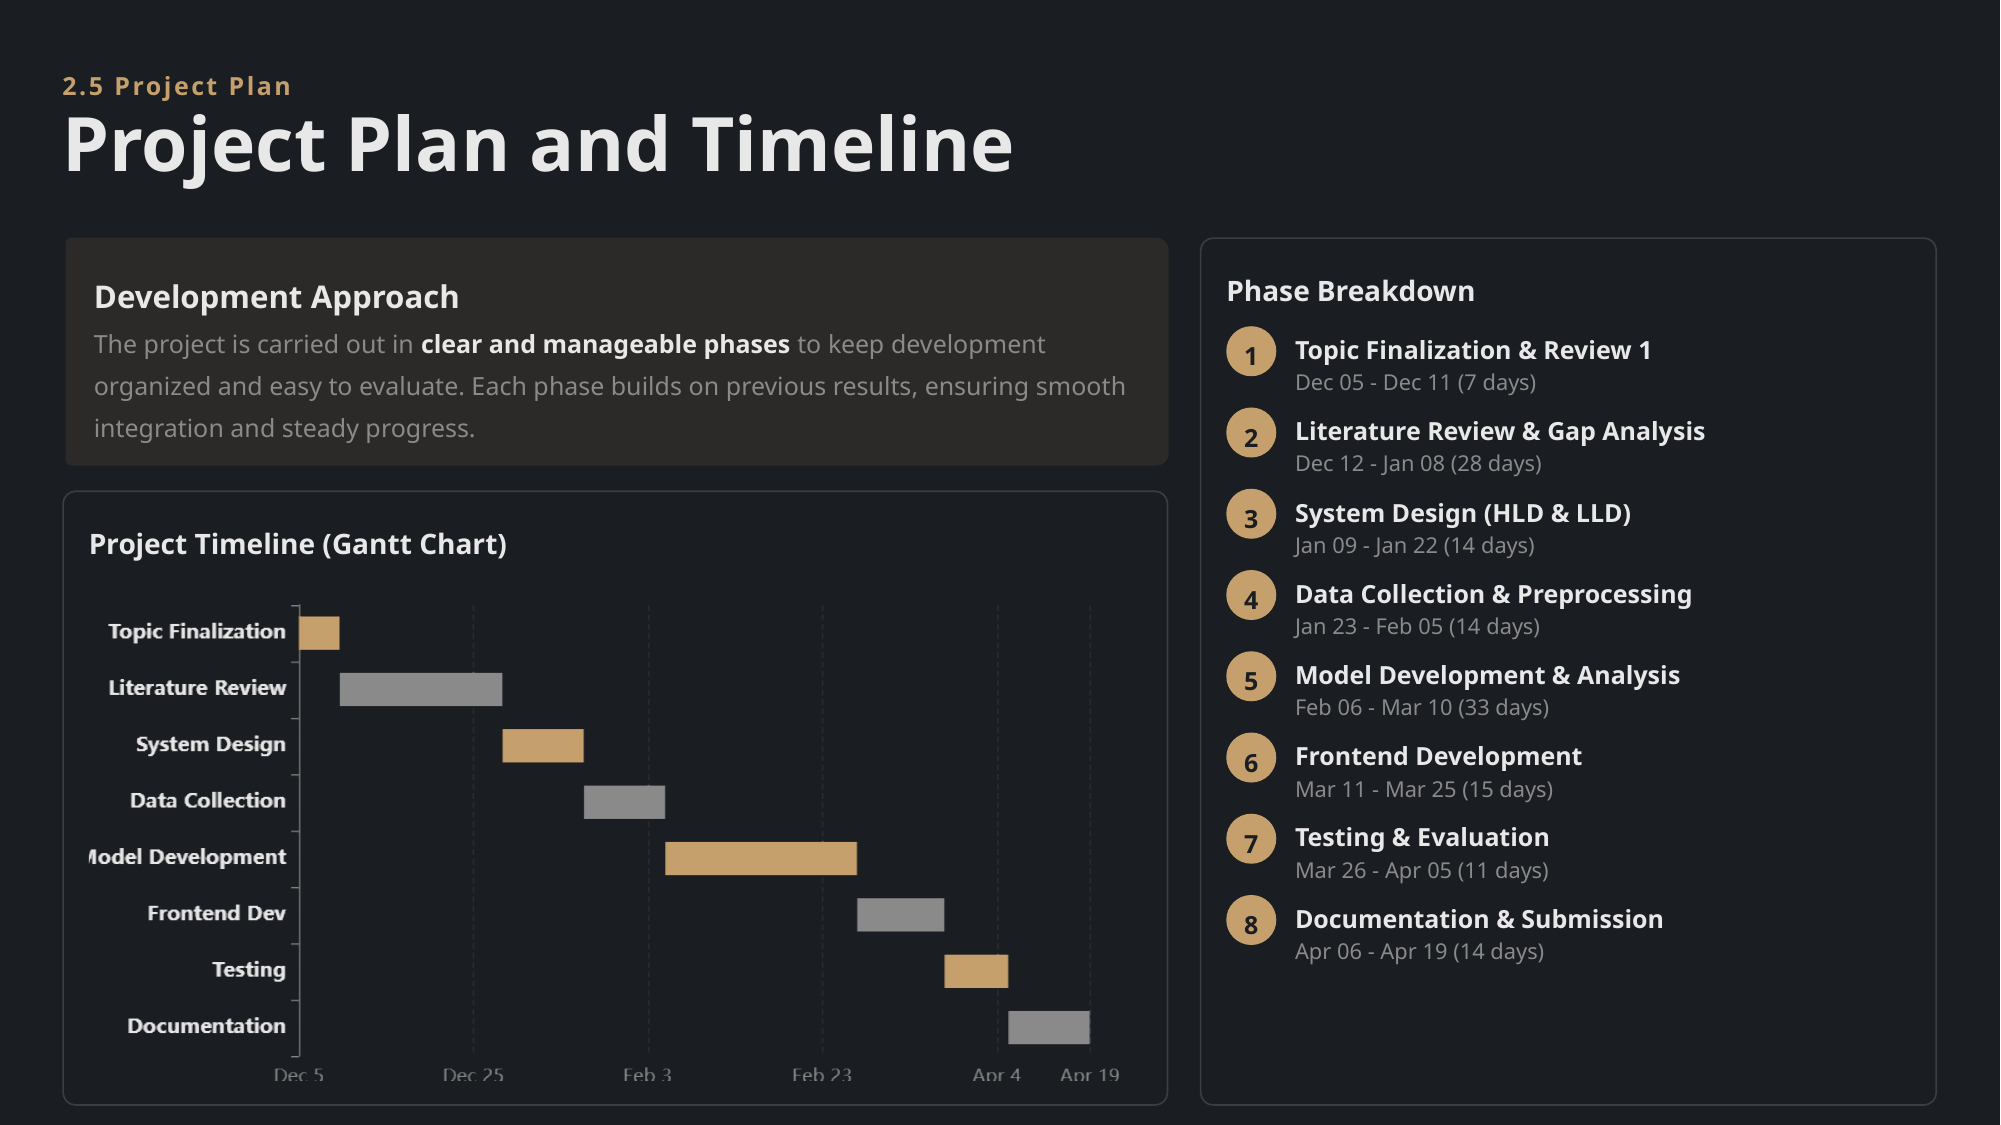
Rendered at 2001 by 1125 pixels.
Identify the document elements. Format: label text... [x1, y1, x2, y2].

text_box Dec 12 - Jan 08 (28 days) [1294, 444, 1922, 477]
text_box Feb 06 - Mar 10 (33 days) [1294, 688, 1922, 720]
text_box Literature Review & Gap Analysis [1294, 407, 1924, 445]
text_box [63, 491, 1168, 1106]
text_box Apr 06 - Apr 19 (14 days) [1294, 932, 1922, 964]
text_box Development Approach [93, 270, 1121, 315]
text_box 8 [1219, 894, 1283, 945]
text_box Mar 26 - Apr 05 (11 days) [1294, 851, 1922, 883]
text_box 2 [1219, 407, 1283, 458]
text_box Dec 05 - Dec 11 (7 days) [1294, 363, 1922, 395]
text_box Jan 09 - Jan 22 (14 days) [1294, 526, 1922, 558]
text_box 3 [1219, 488, 1283, 539]
text_box 5 [1219, 651, 1283, 702]
text_box Jan 23 - Feb 05 (14 days) [1294, 607, 1922, 639]
picture [88, 580, 1142, 1081]
text_box Project Plan and Timeline [62, 112, 1975, 188]
text_box 7 [1219, 813, 1283, 864]
text_box Mar 11 - Mar 25 (15 days) [1294, 770, 1922, 802]
text_box Model Development & Analysis [1294, 651, 1924, 689]
text_box Documentation & Submission [1294, 894, 1924, 933]
text_box Testing & Evaluation [1294, 813, 1924, 852]
text_box 4 [1219, 570, 1283, 620]
text_box [65, 237, 1169, 466]
text_box Project Timeline (Gantt Chart) [88, 516, 1156, 561]
text_box 1 [1219, 326, 1283, 377]
text_box 6 [1219, 732, 1283, 783]
text_box Phase Breakdown [1226, 263, 1925, 308]
text_box Topic Finalization & Review 1 [1294, 326, 1924, 364]
text_box System Design (HLD & LLD) [1294, 488, 1924, 527]
text_box Frontend Development [1294, 732, 1924, 770]
text_box [1200, 238, 1937, 1105]
text_box The project is carried out in clear and manageable phases to keep development organized and easy to evaluate. Each phase builds on previous results, ensuring smooth integration and steady progress. [93, 318, 1157, 441]
text_box 2.5 Project Plan [62, 62, 1950, 100]
text_box Data Collection & Preprocessing [1294, 570, 1924, 608]
